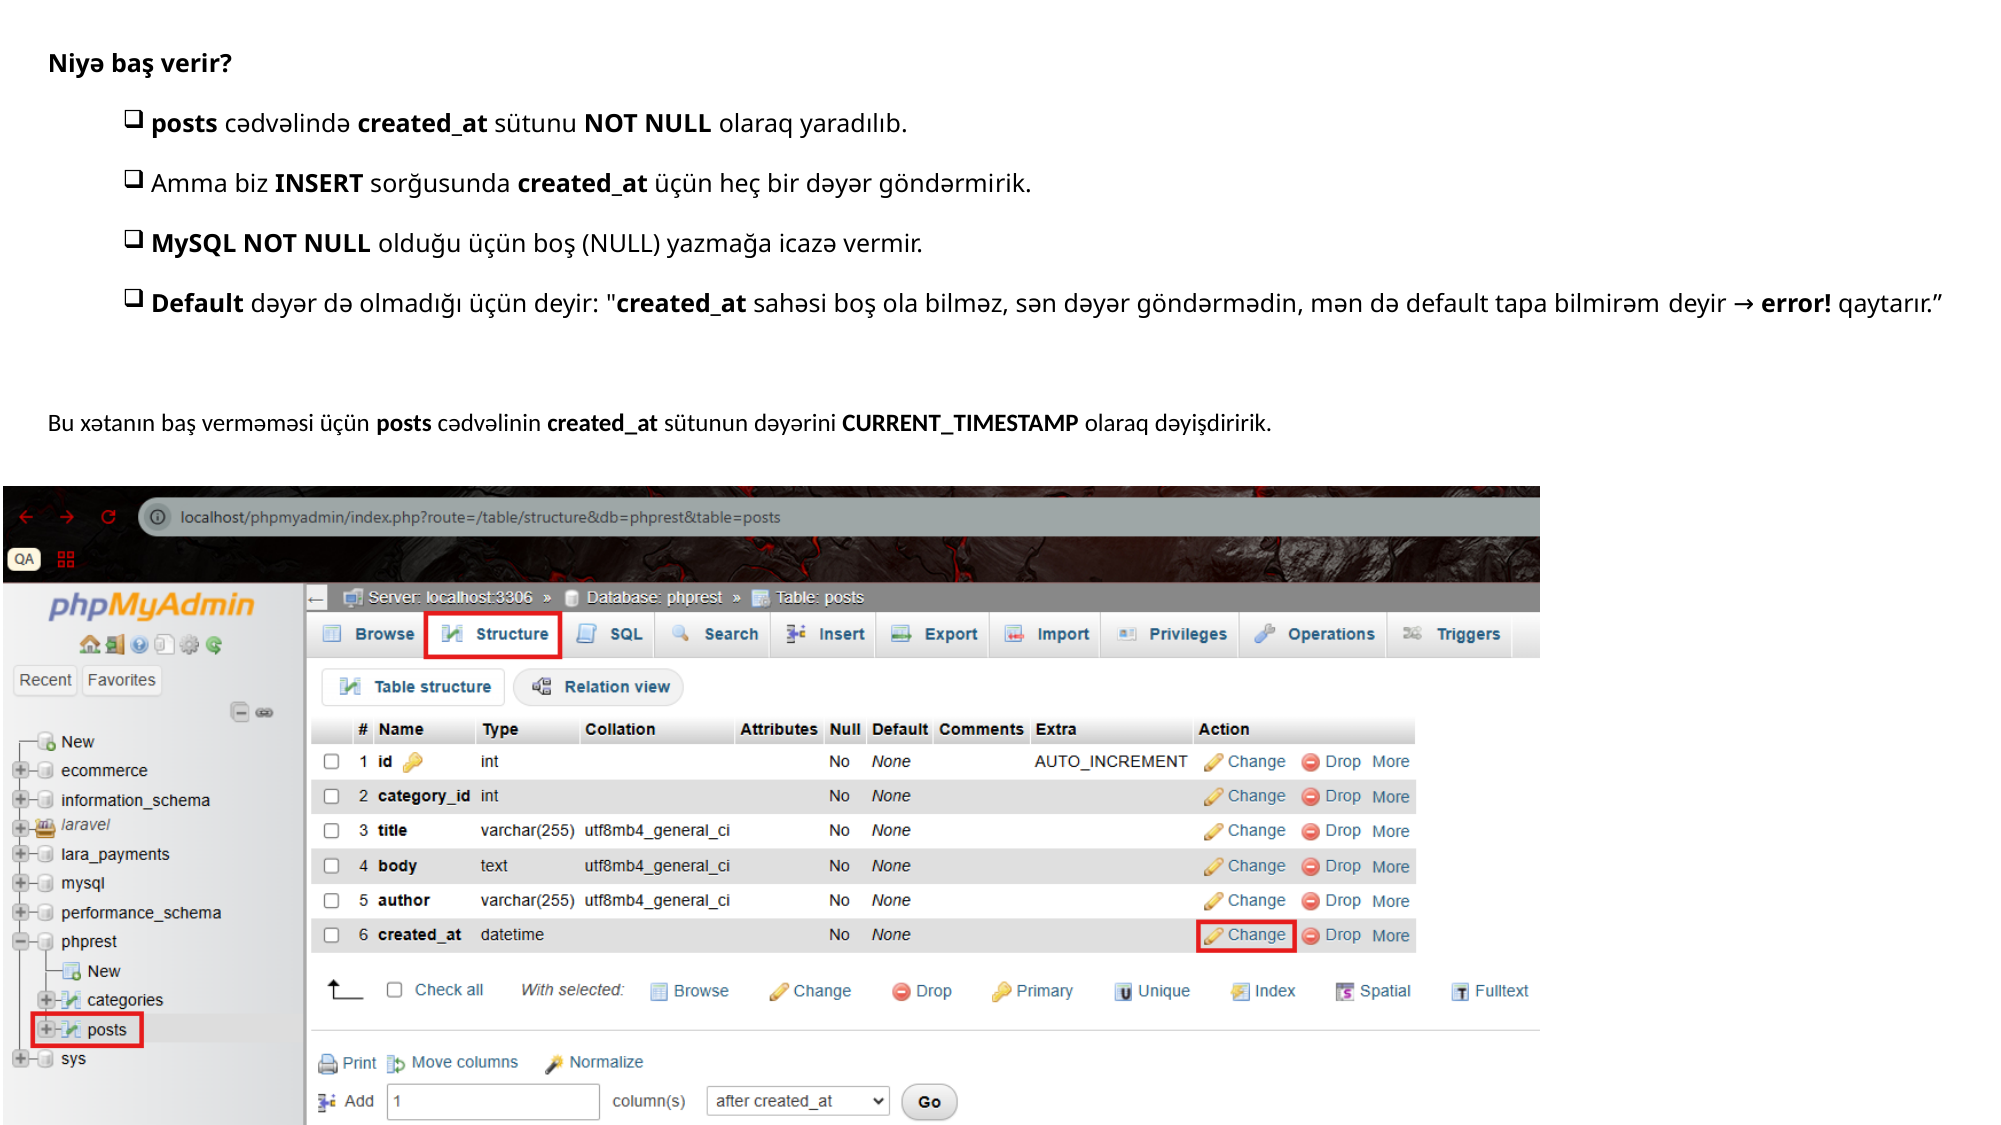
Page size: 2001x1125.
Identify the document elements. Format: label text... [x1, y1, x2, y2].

text_box Niyə baş verir? posts cədvəlində created_at sütunu NOT NULL olaraq yaradılıb. Amma biz INSERT sorğusunda created_at üçün heç bir dəyər göndərmirik. MySQL NOT NULL olduğu üçün boş (NULL) yazmağa icazə vermir. Default dəyər də olmadığı üçün deyir: "created_at sahəsi boş ola bilməz, sən dəyər göndərmədin, mən də default tapa bilmirəm deyir → error! qaytarır.” Bu xətanın baş verməməsi üçün posts cədvəlinin created_at sütunun dəyərini CURRENT_TIMESTAMP olaraq dəyişdiririk. [33, 40, 1973, 445]
picture [2, 486, 1540, 1125]
